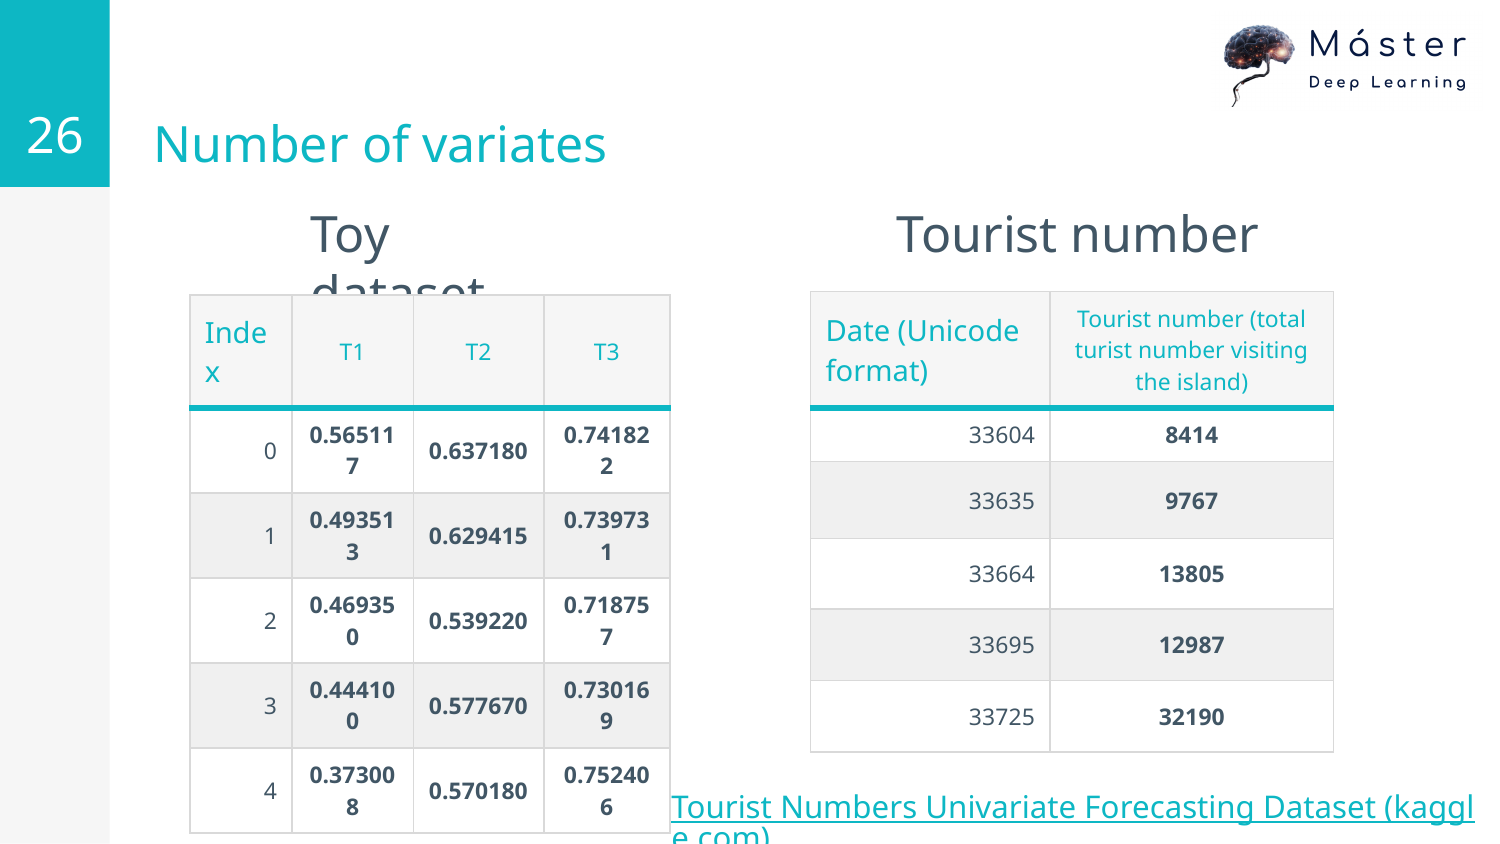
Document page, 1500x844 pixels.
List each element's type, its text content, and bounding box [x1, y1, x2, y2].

table_cell 33664 [811, 539, 1049, 608]
table_cell 0.469350 [293, 579, 413, 662]
table_cell 0.539220 [414, 579, 543, 662]
slide_number 26 [0, 0, 110, 187]
table_cell 4 [191, 749, 291, 832]
table_header T3 [545, 296, 669, 405]
table_header T2 [414, 296, 543, 405]
table_cell 2 [191, 579, 291, 662]
title Number of variates [138, 0, 722, 188]
table_cell 33635 [811, 462, 1049, 538]
table_header T1 [293, 296, 413, 405]
table_cell 0.373008 [293, 749, 413, 832]
table_cell 8414 [1051, 411, 1333, 461]
table_cell 0.570180 [414, 749, 543, 832]
table_cell 32190 [1051, 681, 1333, 751]
picture [1211, 11, 1483, 111]
table_cell 0.493513 [293, 494, 413, 577]
table_cell 0.739731 [545, 494, 669, 577]
table_cell 0 [191, 411, 291, 492]
table_cell 33604 [811, 411, 1049, 461]
table_cell 1 [191, 494, 291, 577]
table_cell 13805 [1051, 539, 1333, 608]
table_cell 33725 [811, 681, 1049, 751]
table_header Index [191, 296, 291, 405]
table_cell 0.444100 [293, 664, 413, 747]
table_cell 33695 [811, 610, 1049, 680]
table_cell 0.730169 [545, 664, 669, 747]
table_cell 0.718757 [545, 579, 669, 662]
table_header Tourist number (total turist number visiting the island) [1051, 292, 1333, 405]
table_cell 0.577670 [414, 664, 543, 747]
text_box Tourist number Tourist Numbers Univariate Forecasting Dataset (kaggle.com) [643, 187, 1500, 285]
table_cell 9767 [1051, 462, 1333, 538]
table_cell 0.741822 [545, 411, 669, 492]
table_cell 0.637180 [414, 411, 543, 492]
table_cell 0.752406 [545, 749, 669, 832]
table_cell 0.565117 [293, 411, 413, 492]
table_cell 0.629415 [414, 494, 543, 577]
text_box Toy dataset [283, 187, 577, 285]
table_header Date (Unicode format) [811, 292, 1049, 405]
table_cell 12987 [1051, 610, 1333, 680]
table_cell 3 [191, 664, 291, 747]
